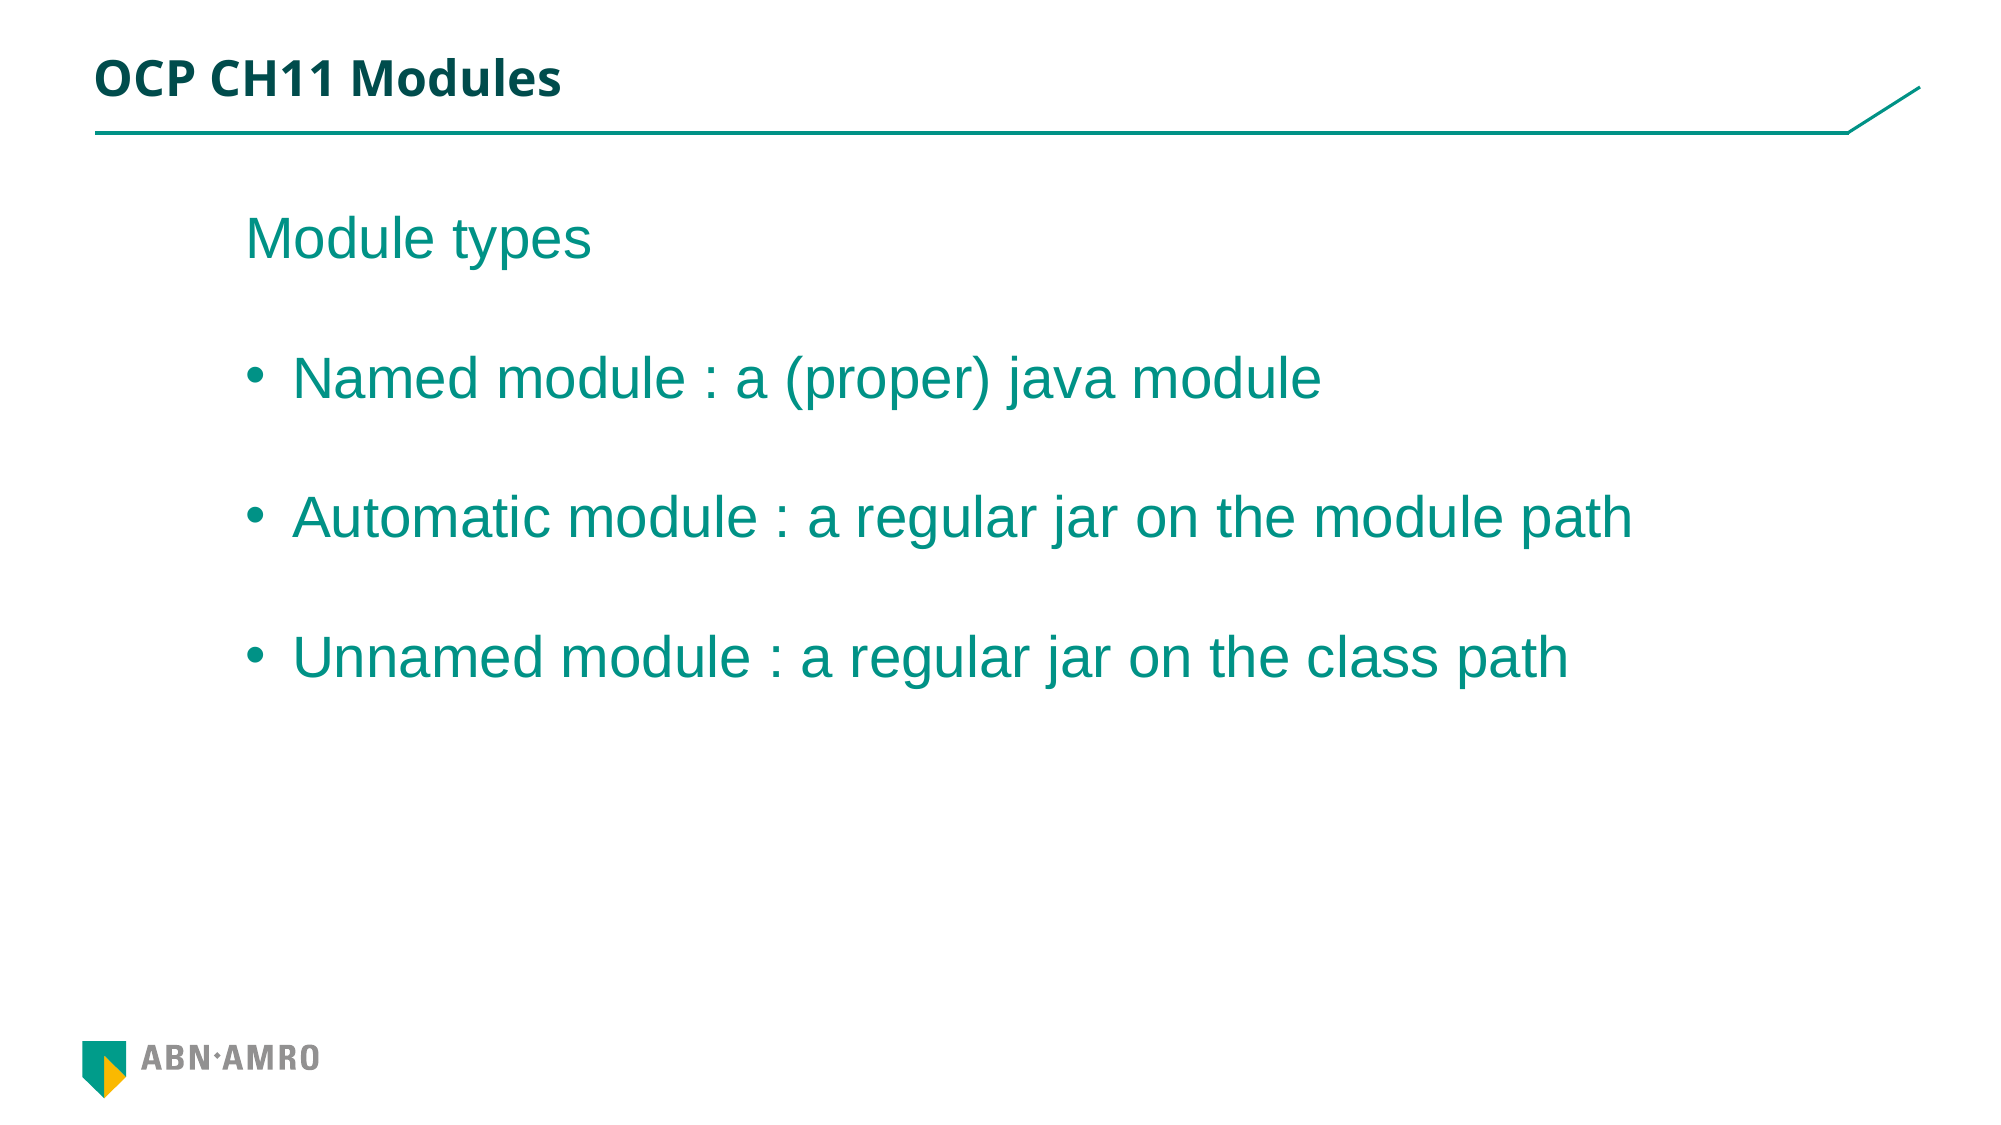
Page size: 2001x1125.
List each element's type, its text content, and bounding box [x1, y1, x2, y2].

text_box Module types Named module : a (proper) java module Automatic module : a regular jar on the module path Unnamed module : a regular jar on the class path [230, 192, 1709, 742]
title OCP CH11 Modules [78, 30, 2000, 114]
